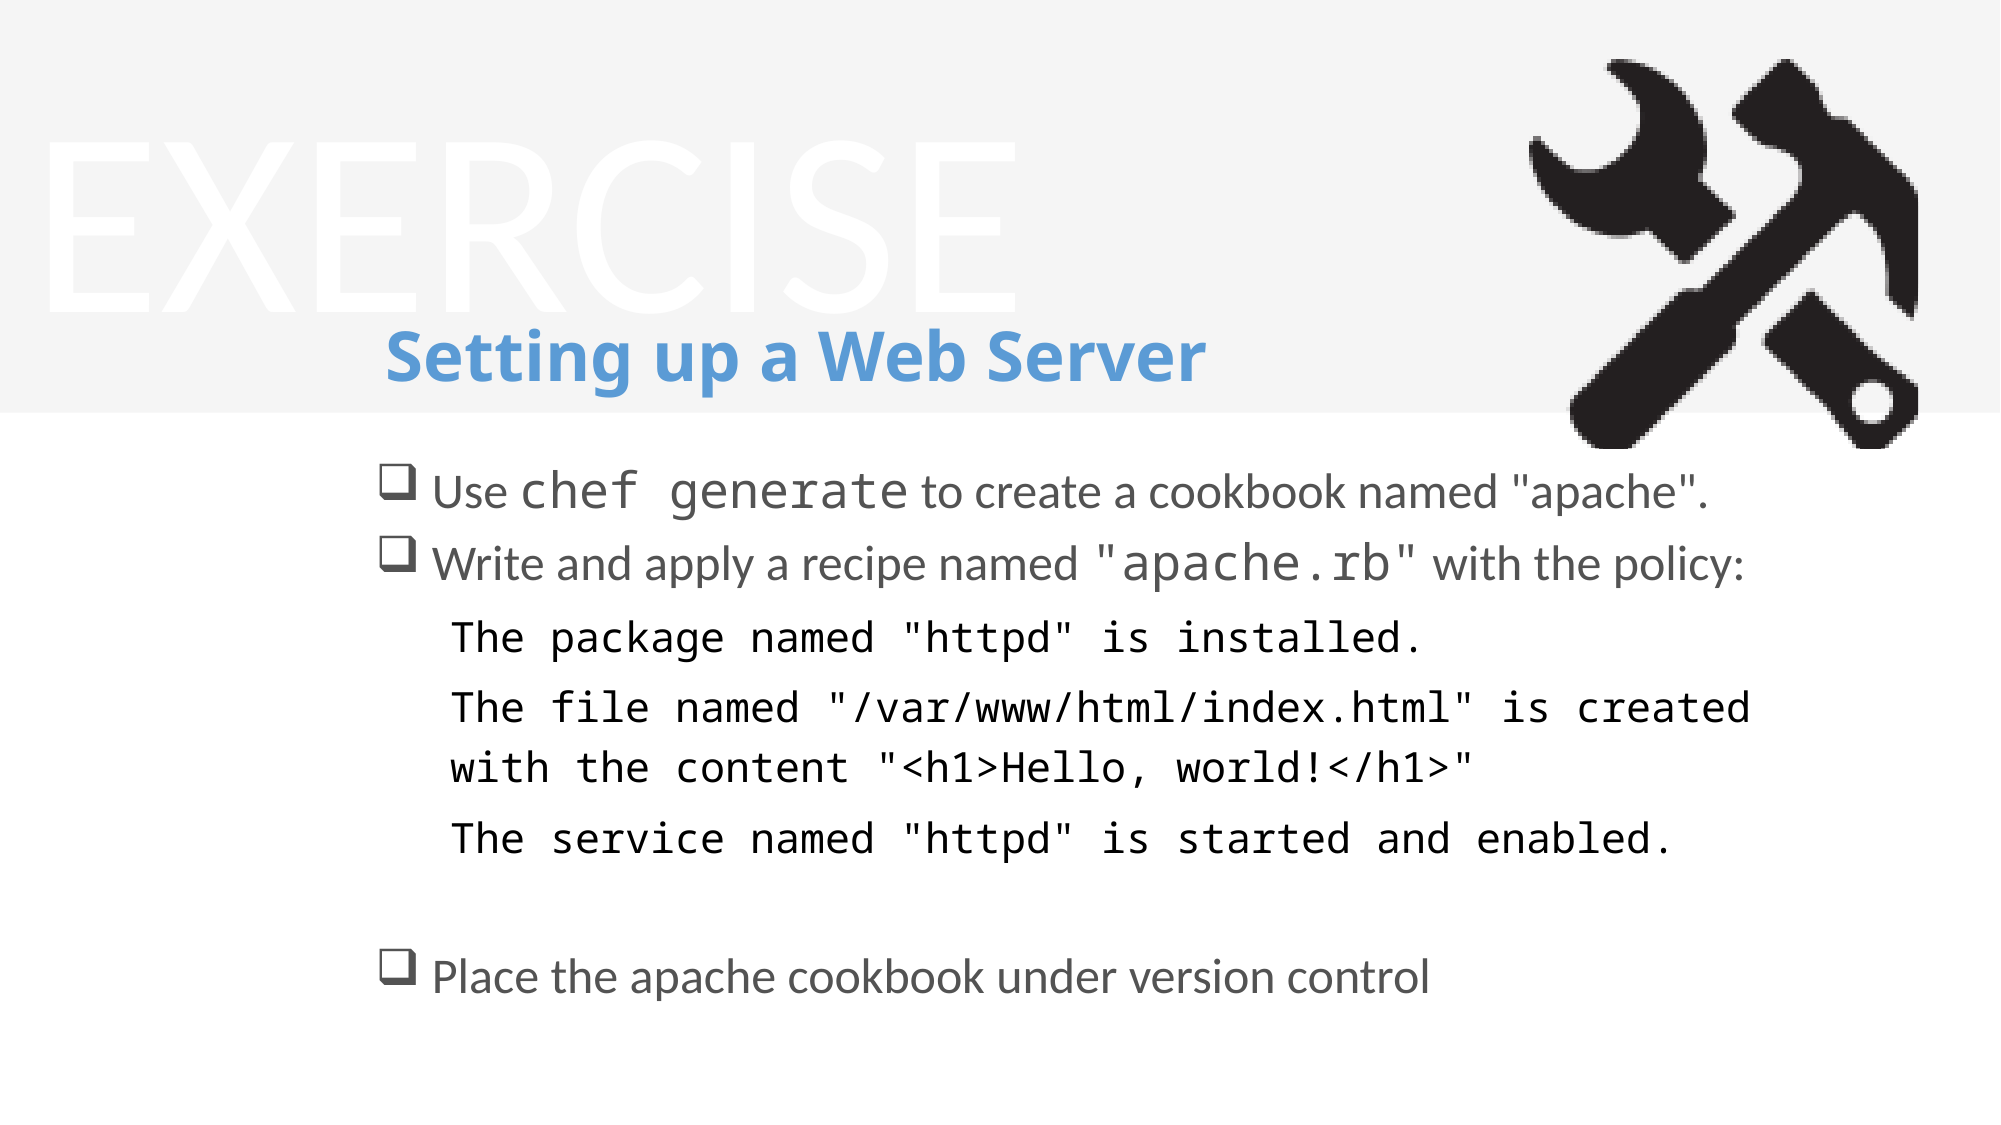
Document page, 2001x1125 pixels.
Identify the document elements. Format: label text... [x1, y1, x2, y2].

title Setting up a Web Server [370, 307, 1721, 412]
subtitle Use chef generate to create a cookbook named "apache". Write and apply a recipe named "apache.rb" with the policy: The package named "httpd" is installed. The file named "/var/www/html/index.html" is created with the content "<h1>Hello, world!</h1>" The service named "httpd" is started and enabled. Place the apache cookbook under version control [360, 431, 1838, 1016]
